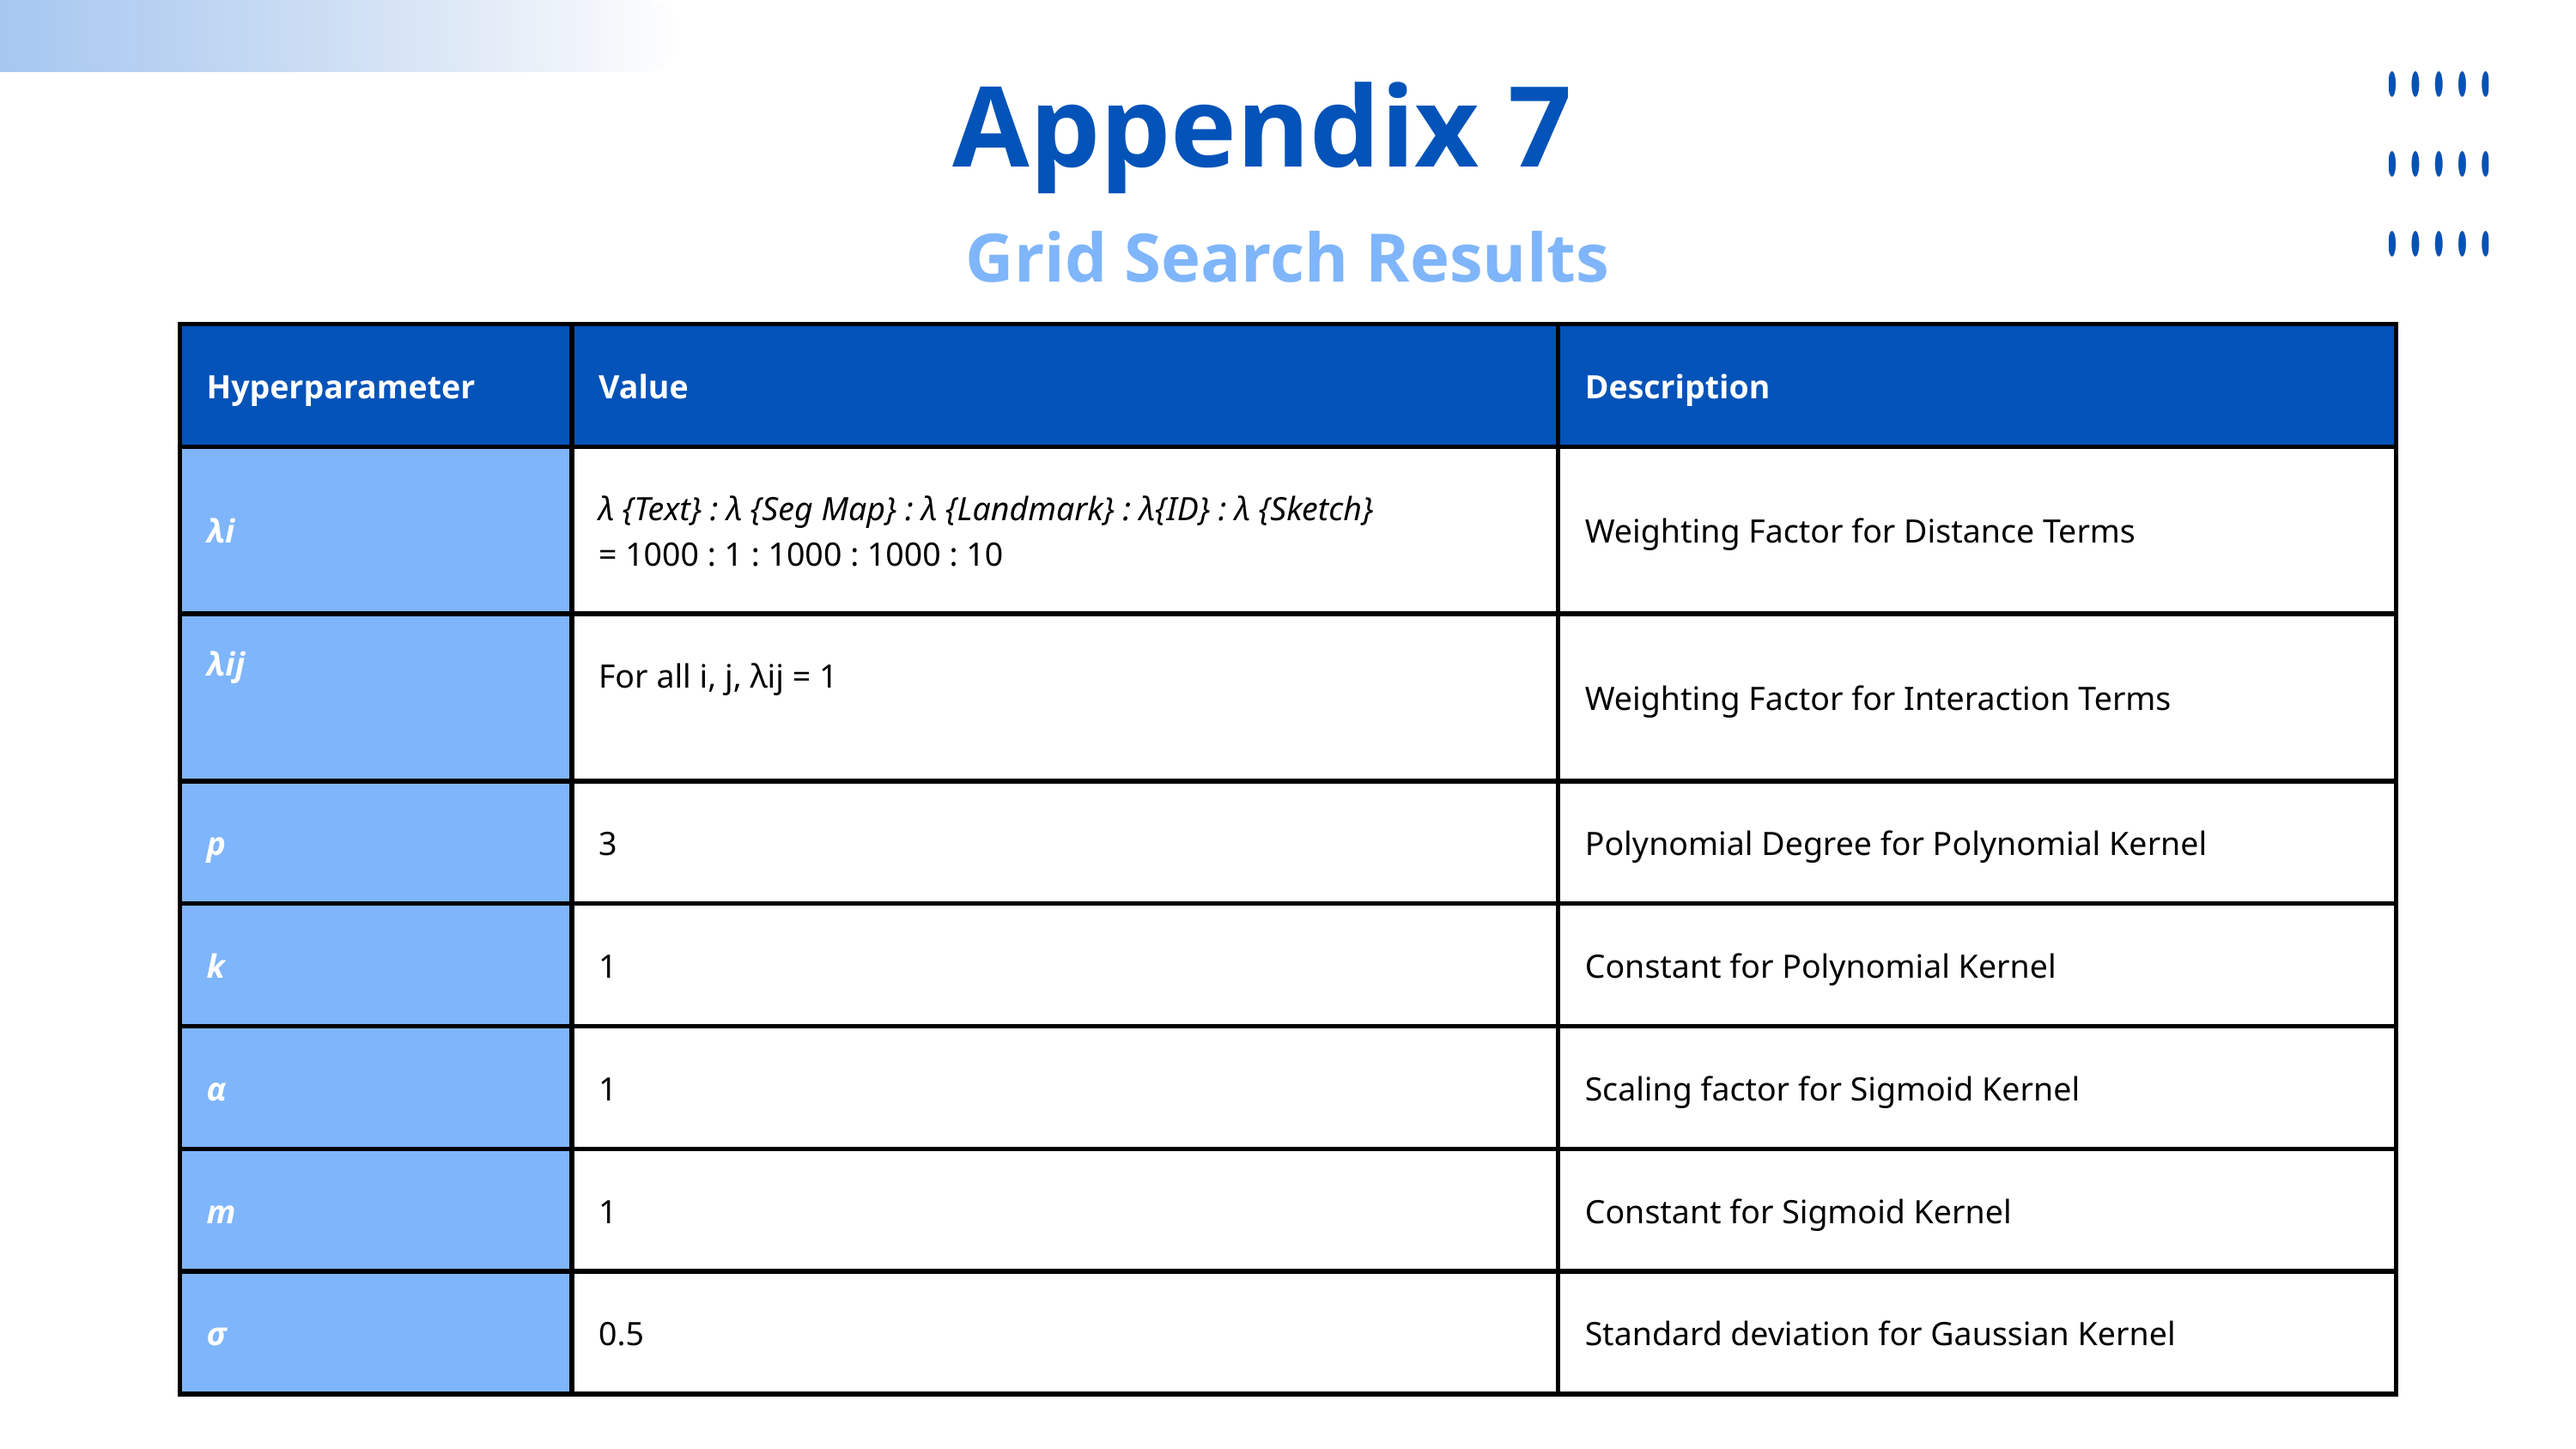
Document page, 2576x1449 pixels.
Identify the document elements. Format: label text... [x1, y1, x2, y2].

table_cell For all i, j, λij = 1 [574, 616, 1556, 779]
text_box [0, 0, 681, 72]
table_cell Constant for Polynomial Kernel [1560, 906, 2394, 1024]
table_cell α [182, 1028, 569, 1147]
table_cell 1 [574, 1151, 1556, 1269]
table_cell Standard deviation for Gaussian Kernel [1560, 1274, 2394, 1391]
table_cell Weighting Factor for Distance Terms [1560, 449, 2394, 611]
table_cell 1 [574, 906, 1556, 1024]
table_cell Polynomial Degree for Polynomial Kernel [1560, 784, 2394, 901]
table_cell Weighting Factor for Interaction Terms [1560, 616, 2394, 779]
text_box Appendix 7 [510, 61, 2015, 190]
table_header Value [574, 326, 1556, 445]
table_cell λij [182, 616, 569, 779]
table_cell 1 [574, 1028, 1556, 1147]
table_cell m [182, 1151, 569, 1269]
table_header Hyperparameter [182, 326, 569, 445]
table_header Description [1560, 326, 2394, 445]
text_box Grid Search Results [273, 218, 2303, 296]
table_cell k [182, 906, 569, 1024]
table_cell λ {Text} : λ {Seg Map} : λ {Landmark} : λ{ID} : λ {Sketch} = 1000 : 1 : 1000 : 1000 : 10 [574, 449, 1556, 611]
table_cell σ [182, 1274, 569, 1391]
table_cell 0.5 [574, 1274, 1556, 1391]
table_cell Scaling factor for Sigmoid Kernel [1560, 1028, 2394, 1147]
text_box [2388, 71, 2489, 258]
table_cell 3 [574, 784, 1556, 901]
table_cell Constant for Sigmoid Kernel [1560, 1151, 2394, 1269]
table_cell λi [182, 449, 569, 611]
table_cell p [182, 784, 569, 901]
